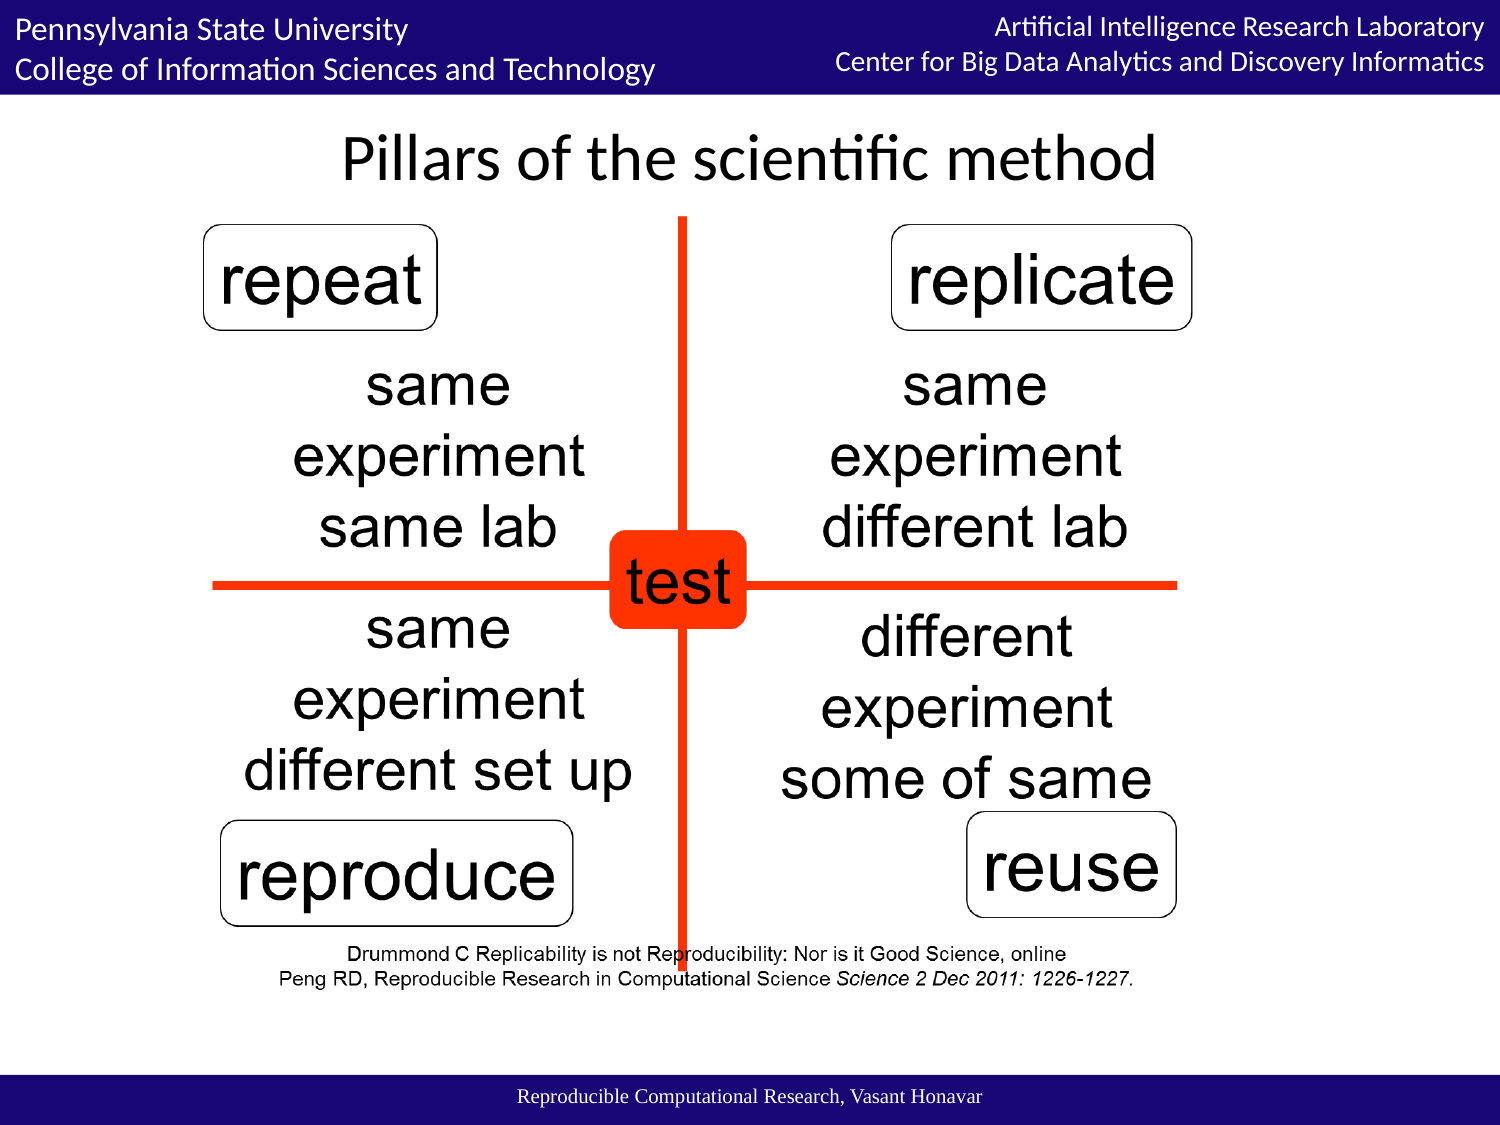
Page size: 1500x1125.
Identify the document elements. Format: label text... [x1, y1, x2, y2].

title Pillars of the scientific method [0, 99, 1500, 208]
picture [174, 212, 1240, 1003]
footer Reproducible Computational Research, Vasant Honavar [0, 1074, 1500, 1125]
